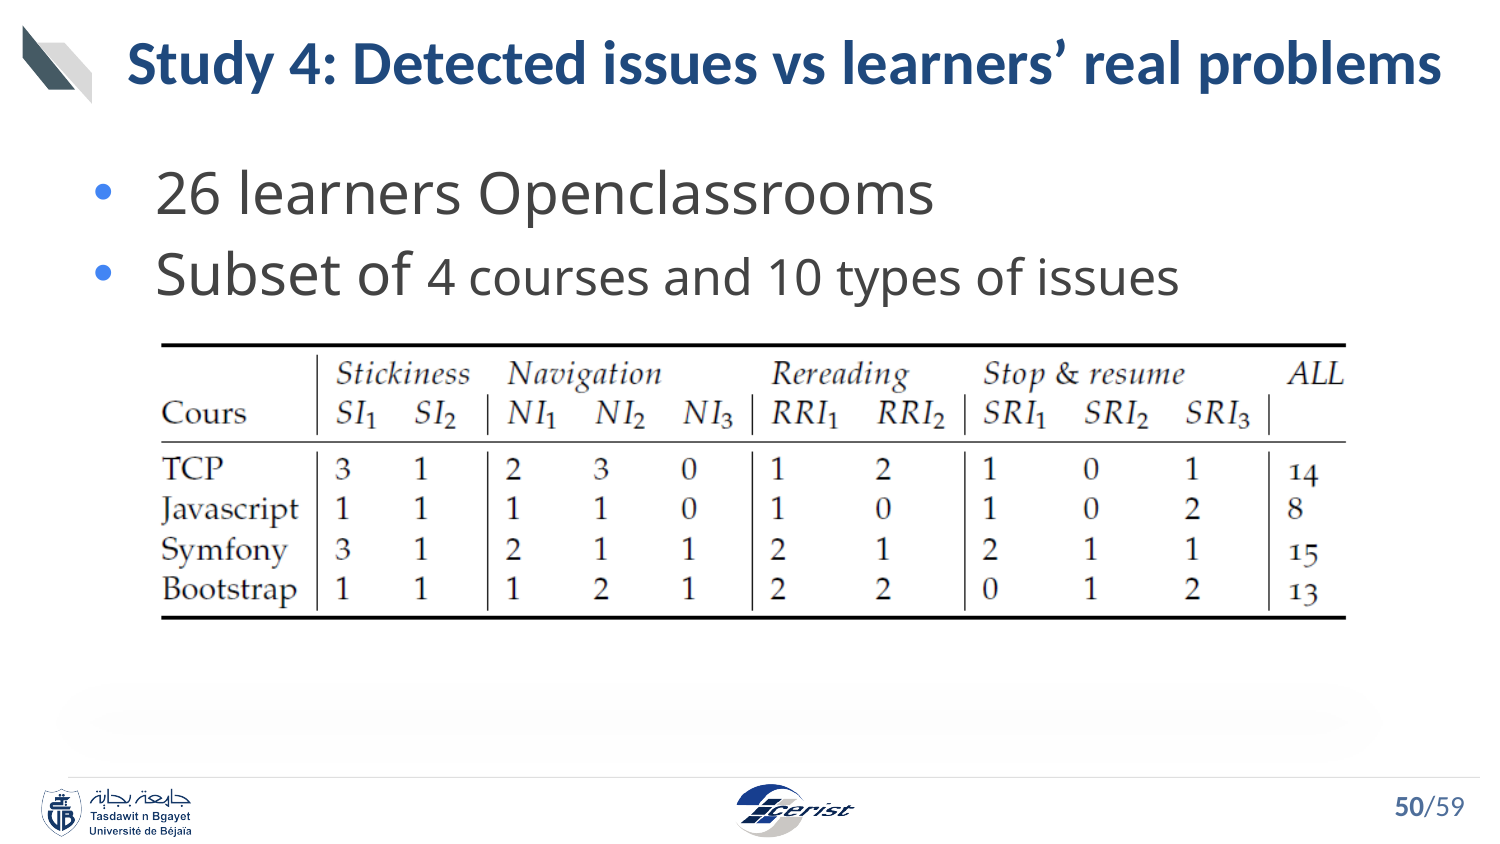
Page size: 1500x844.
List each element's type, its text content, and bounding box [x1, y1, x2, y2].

title Study 4: Detected issues vs learners’ real problems [127, 12, 1468, 107]
list 26 learners Openclassrooms Subset of 4 courses and 10 types of issues [65, 131, 1485, 765]
picture [150, 332, 1355, 627]
picture [733, 781, 856, 841]
slide_number 50/59 [1059, 782, 1480, 828]
picture [40, 783, 195, 843]
